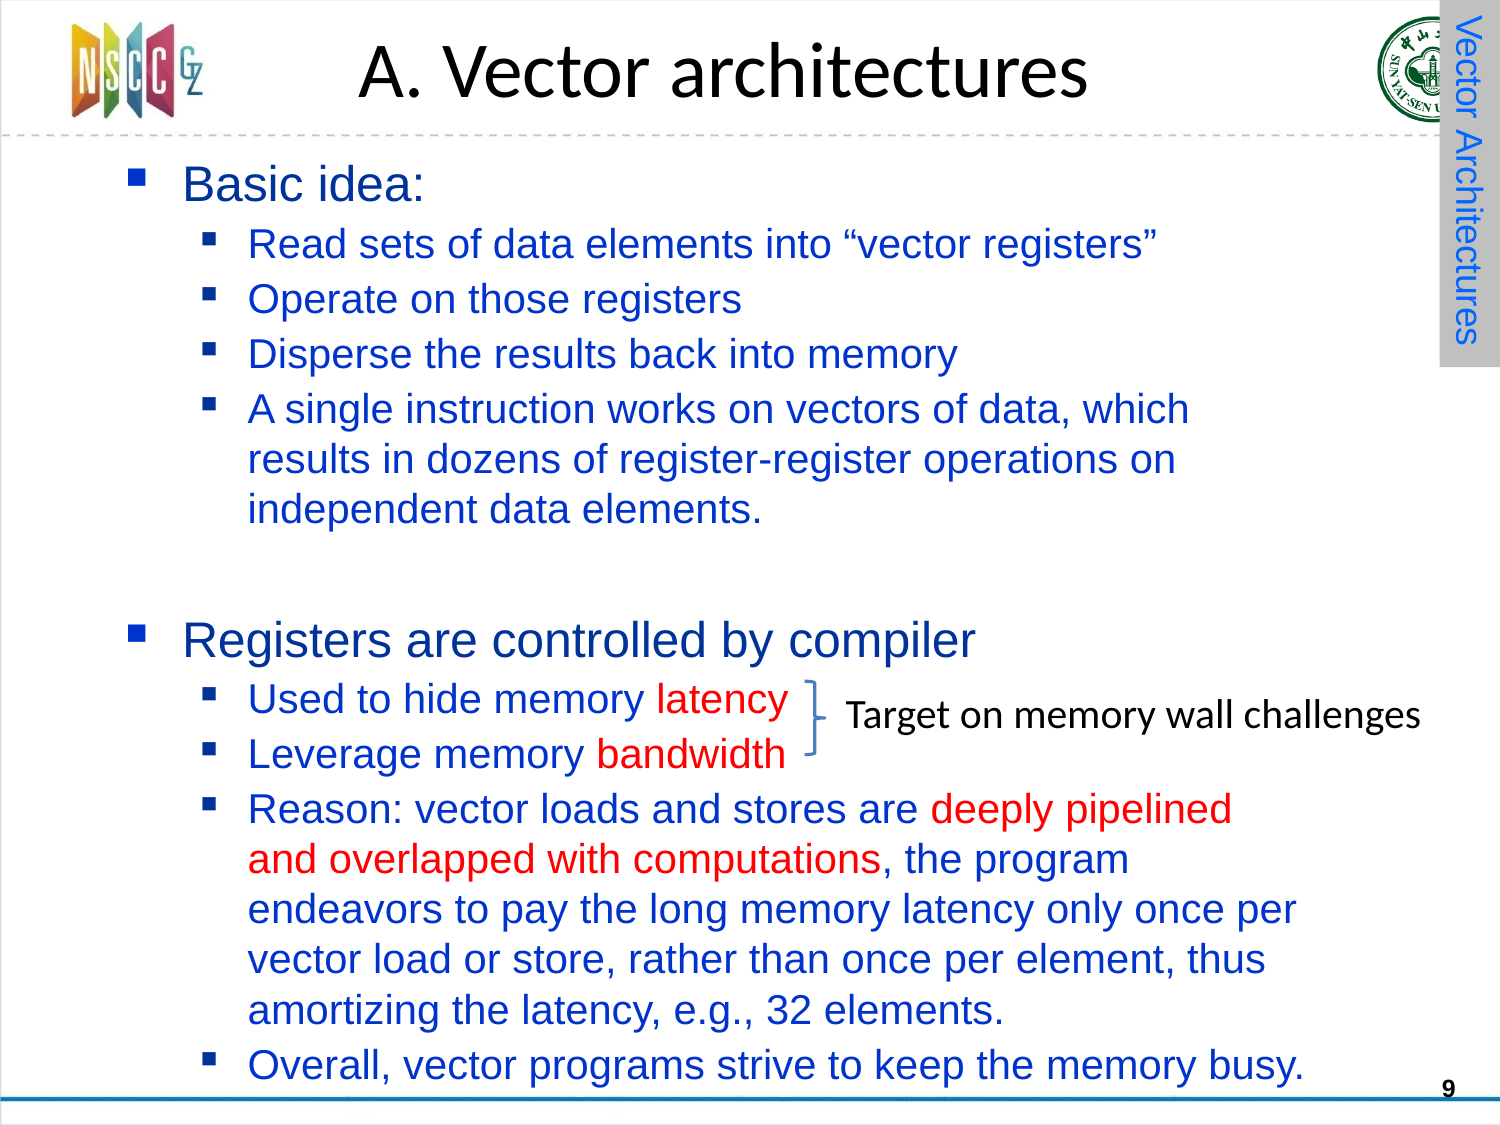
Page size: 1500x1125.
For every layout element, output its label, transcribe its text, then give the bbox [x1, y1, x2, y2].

text_box Vector Architectures [1446, 13, 1493, 351]
text_box 9 [1435, 1073, 1462, 1103]
text_box Target on memory wall challenges [830, 679, 1437, 745]
text_box Basic idea: Read sets of data elements into “vector registers” Operate on those registers Disperse the results back into memory A single instruction works on vectors of data, which results in dozens of register-register operations on independent data elements. Registers are controlled by compiler Used to hide memory latency Leverage memory bandwidth Reason: vector loads and stores are deeply pipelined and overlapped with computations, the program endeavors to pay the long memory latency only once per vector load or store, rather than once per element, thus amortizing the latency, e.g., 32 elements. Overall, vector programs strive to keep the memory busy. [123, 143, 1308, 1088]
text_box [1439, 0, 1500, 368]
picture [0, 0, 1500, 1125]
title A. Vector architectures [217, 0, 1229, 143]
text_box [804, 680, 826, 756]
